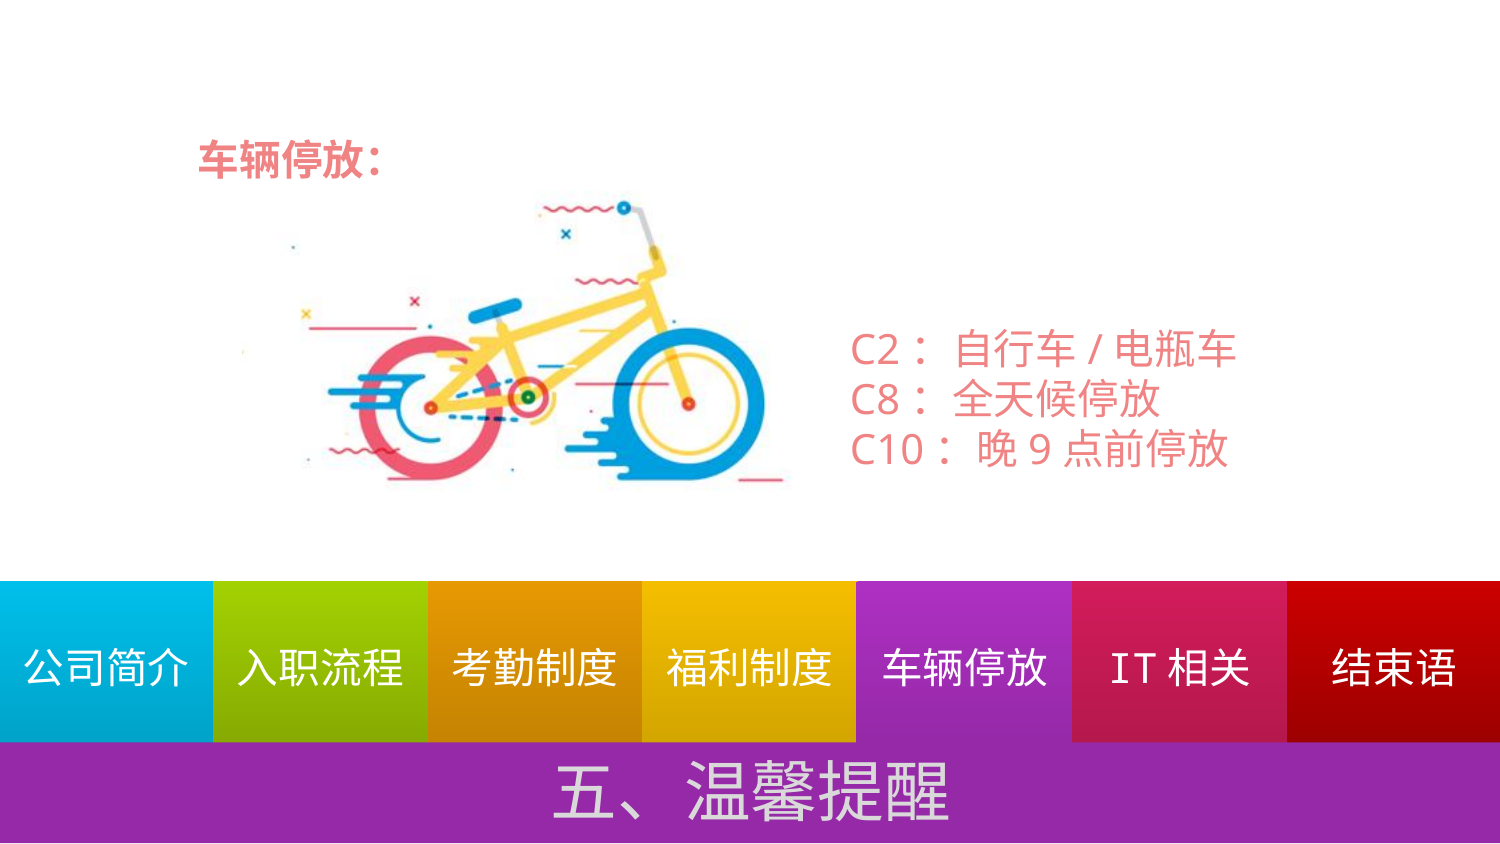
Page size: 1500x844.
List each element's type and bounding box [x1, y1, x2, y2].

text_box [182, 126, 1244, 505]
text_box [0, 582, 1500, 844]
